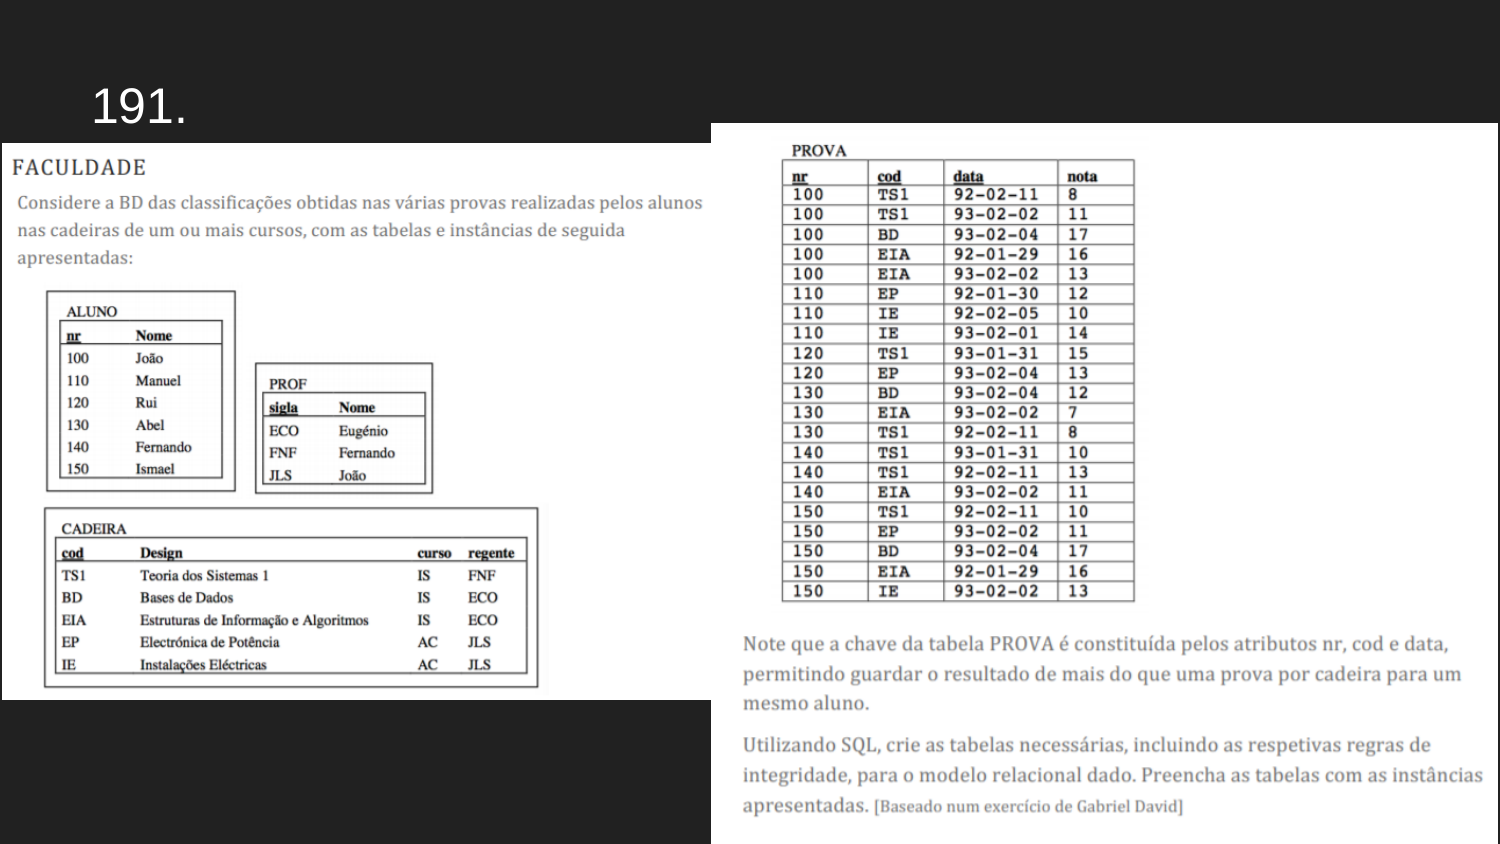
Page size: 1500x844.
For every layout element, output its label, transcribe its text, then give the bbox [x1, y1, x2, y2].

picture [2, 123, 1498, 844]
title 191. [76, 58, 1475, 141]
